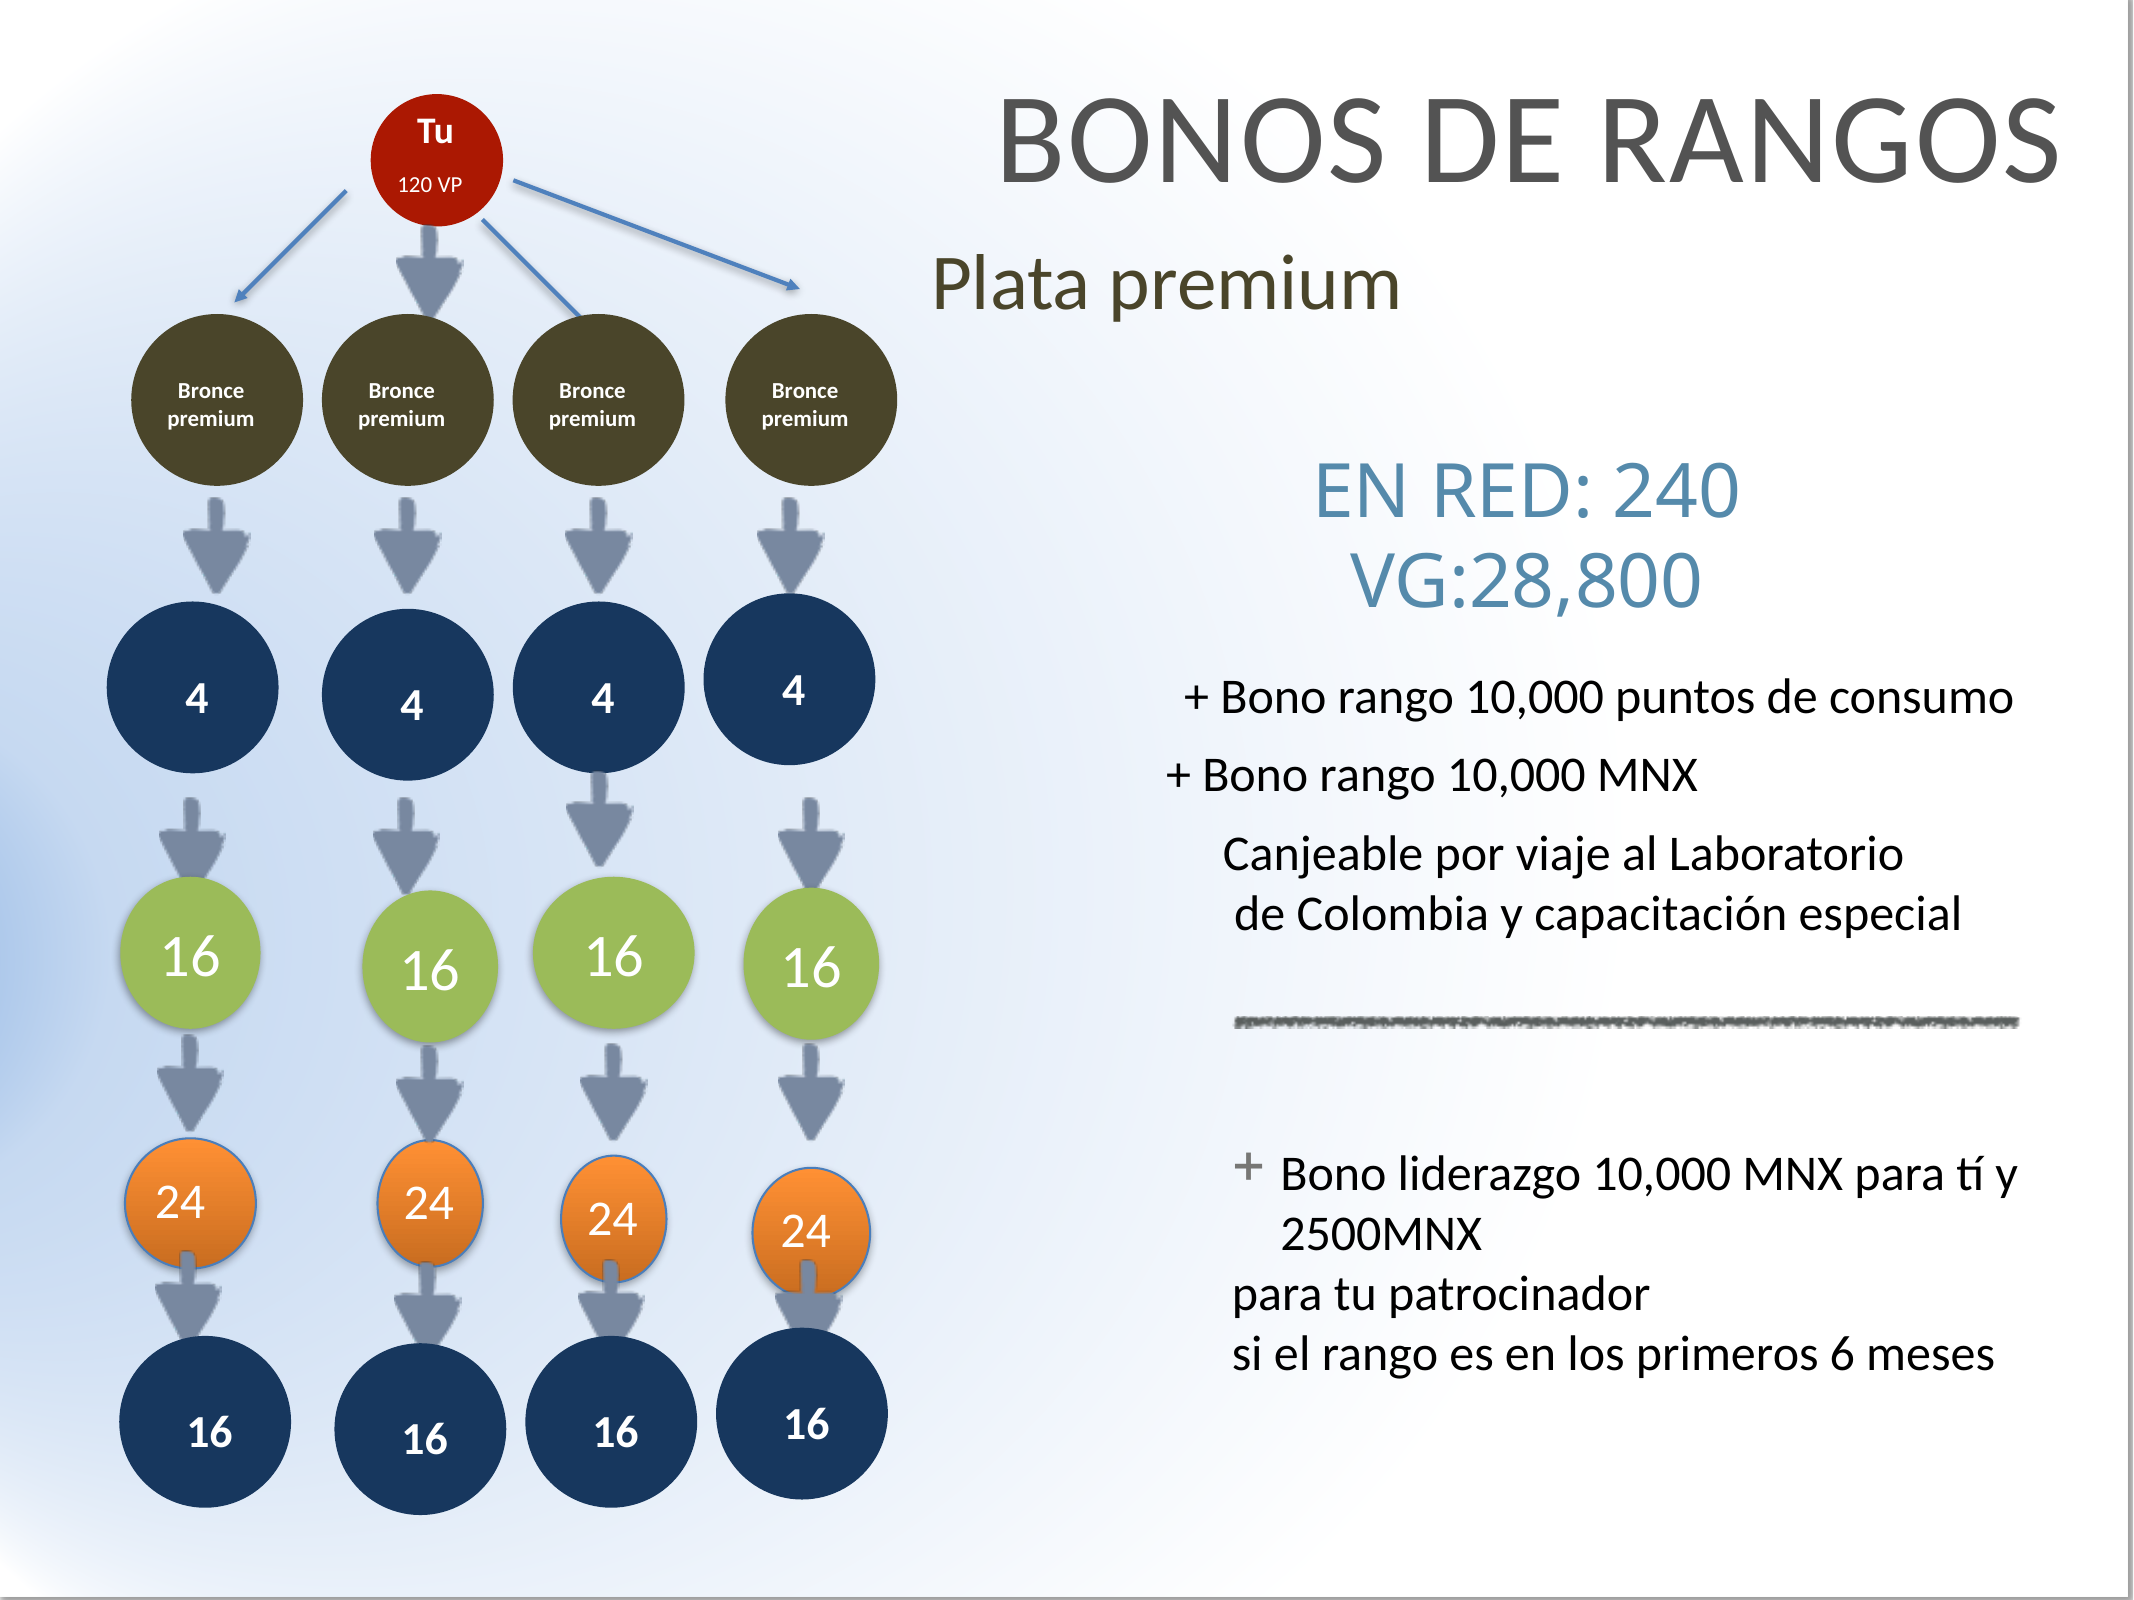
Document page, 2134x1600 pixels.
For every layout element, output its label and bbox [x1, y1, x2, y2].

text_box [334, 1342, 507, 1516]
text_box [370, 93, 504, 227]
text_box [512, 313, 685, 487]
text_box [703, 593, 876, 766]
text_box [321, 313, 494, 487]
text_box [120, 876, 261, 1030]
text_box [743, 887, 880, 1040]
text_box [124, 1138, 257, 1269]
text_box [321, 608, 494, 781]
text_box [560, 1155, 667, 1283]
text_box [362, 890, 499, 1043]
text_box [752, 1167, 871, 1299]
text_box [715, 1327, 889, 1500]
text_box [725, 313, 898, 487]
text_box [130, 313, 304, 487]
text_box [512, 601, 685, 774]
text_box [118, 1335, 292, 1508]
text_box [525, 1335, 698, 1508]
text_box [532, 876, 695, 1030]
picture [0, 0, 2134, 1600]
text_box [377, 1139, 484, 1268]
text_box [106, 601, 279, 774]
